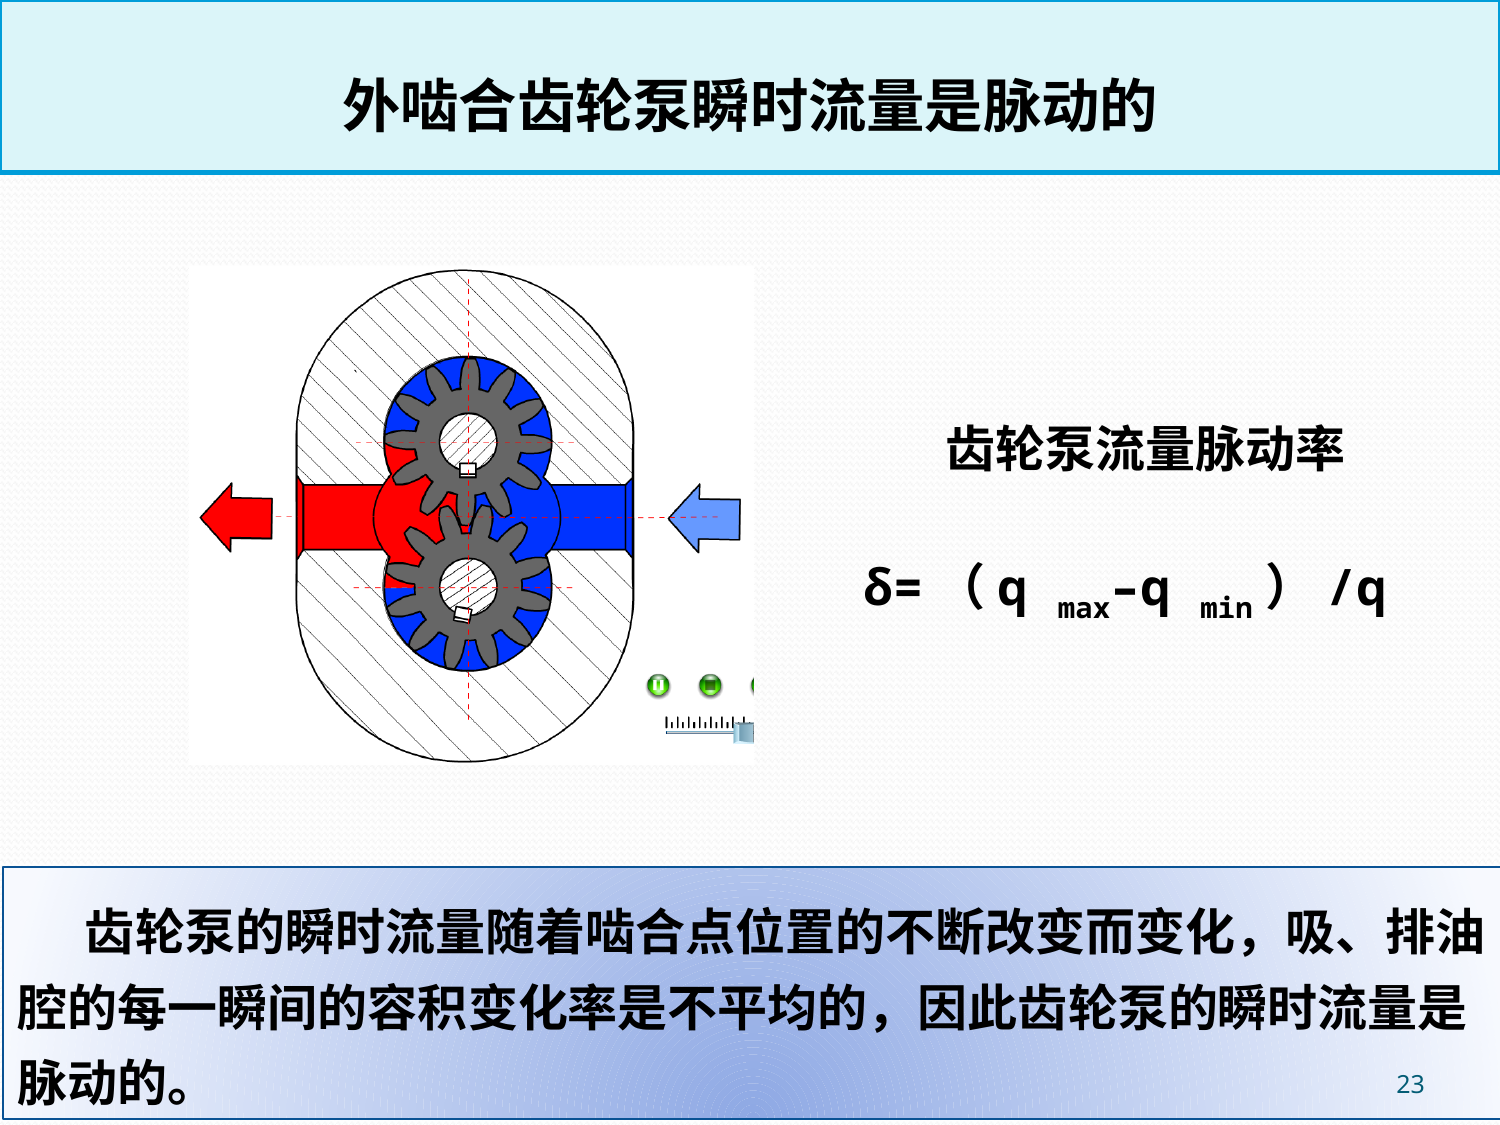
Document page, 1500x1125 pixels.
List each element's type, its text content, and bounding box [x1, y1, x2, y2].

slide_number 23 [1299, 1042, 1425, 1103]
text_box 齿轮泵的瞬时流量随着啮合点位置的不断改变而变化，吸、排油腔的每一瞬间的容积变化率是不平均的，因此齿轮泵的瞬时流量是脉动的。 [2, 866, 1500, 1120]
text_box 外啮合齿轮泵瞬时流量是脉动的 [0, 0, 1500, 175]
text_box 齿轮泵流量脉动率 [930, 409, 1361, 485]
picture [188, 266, 754, 766]
text_box δ=（q max–q min）/q [849, 548, 1402, 632]
